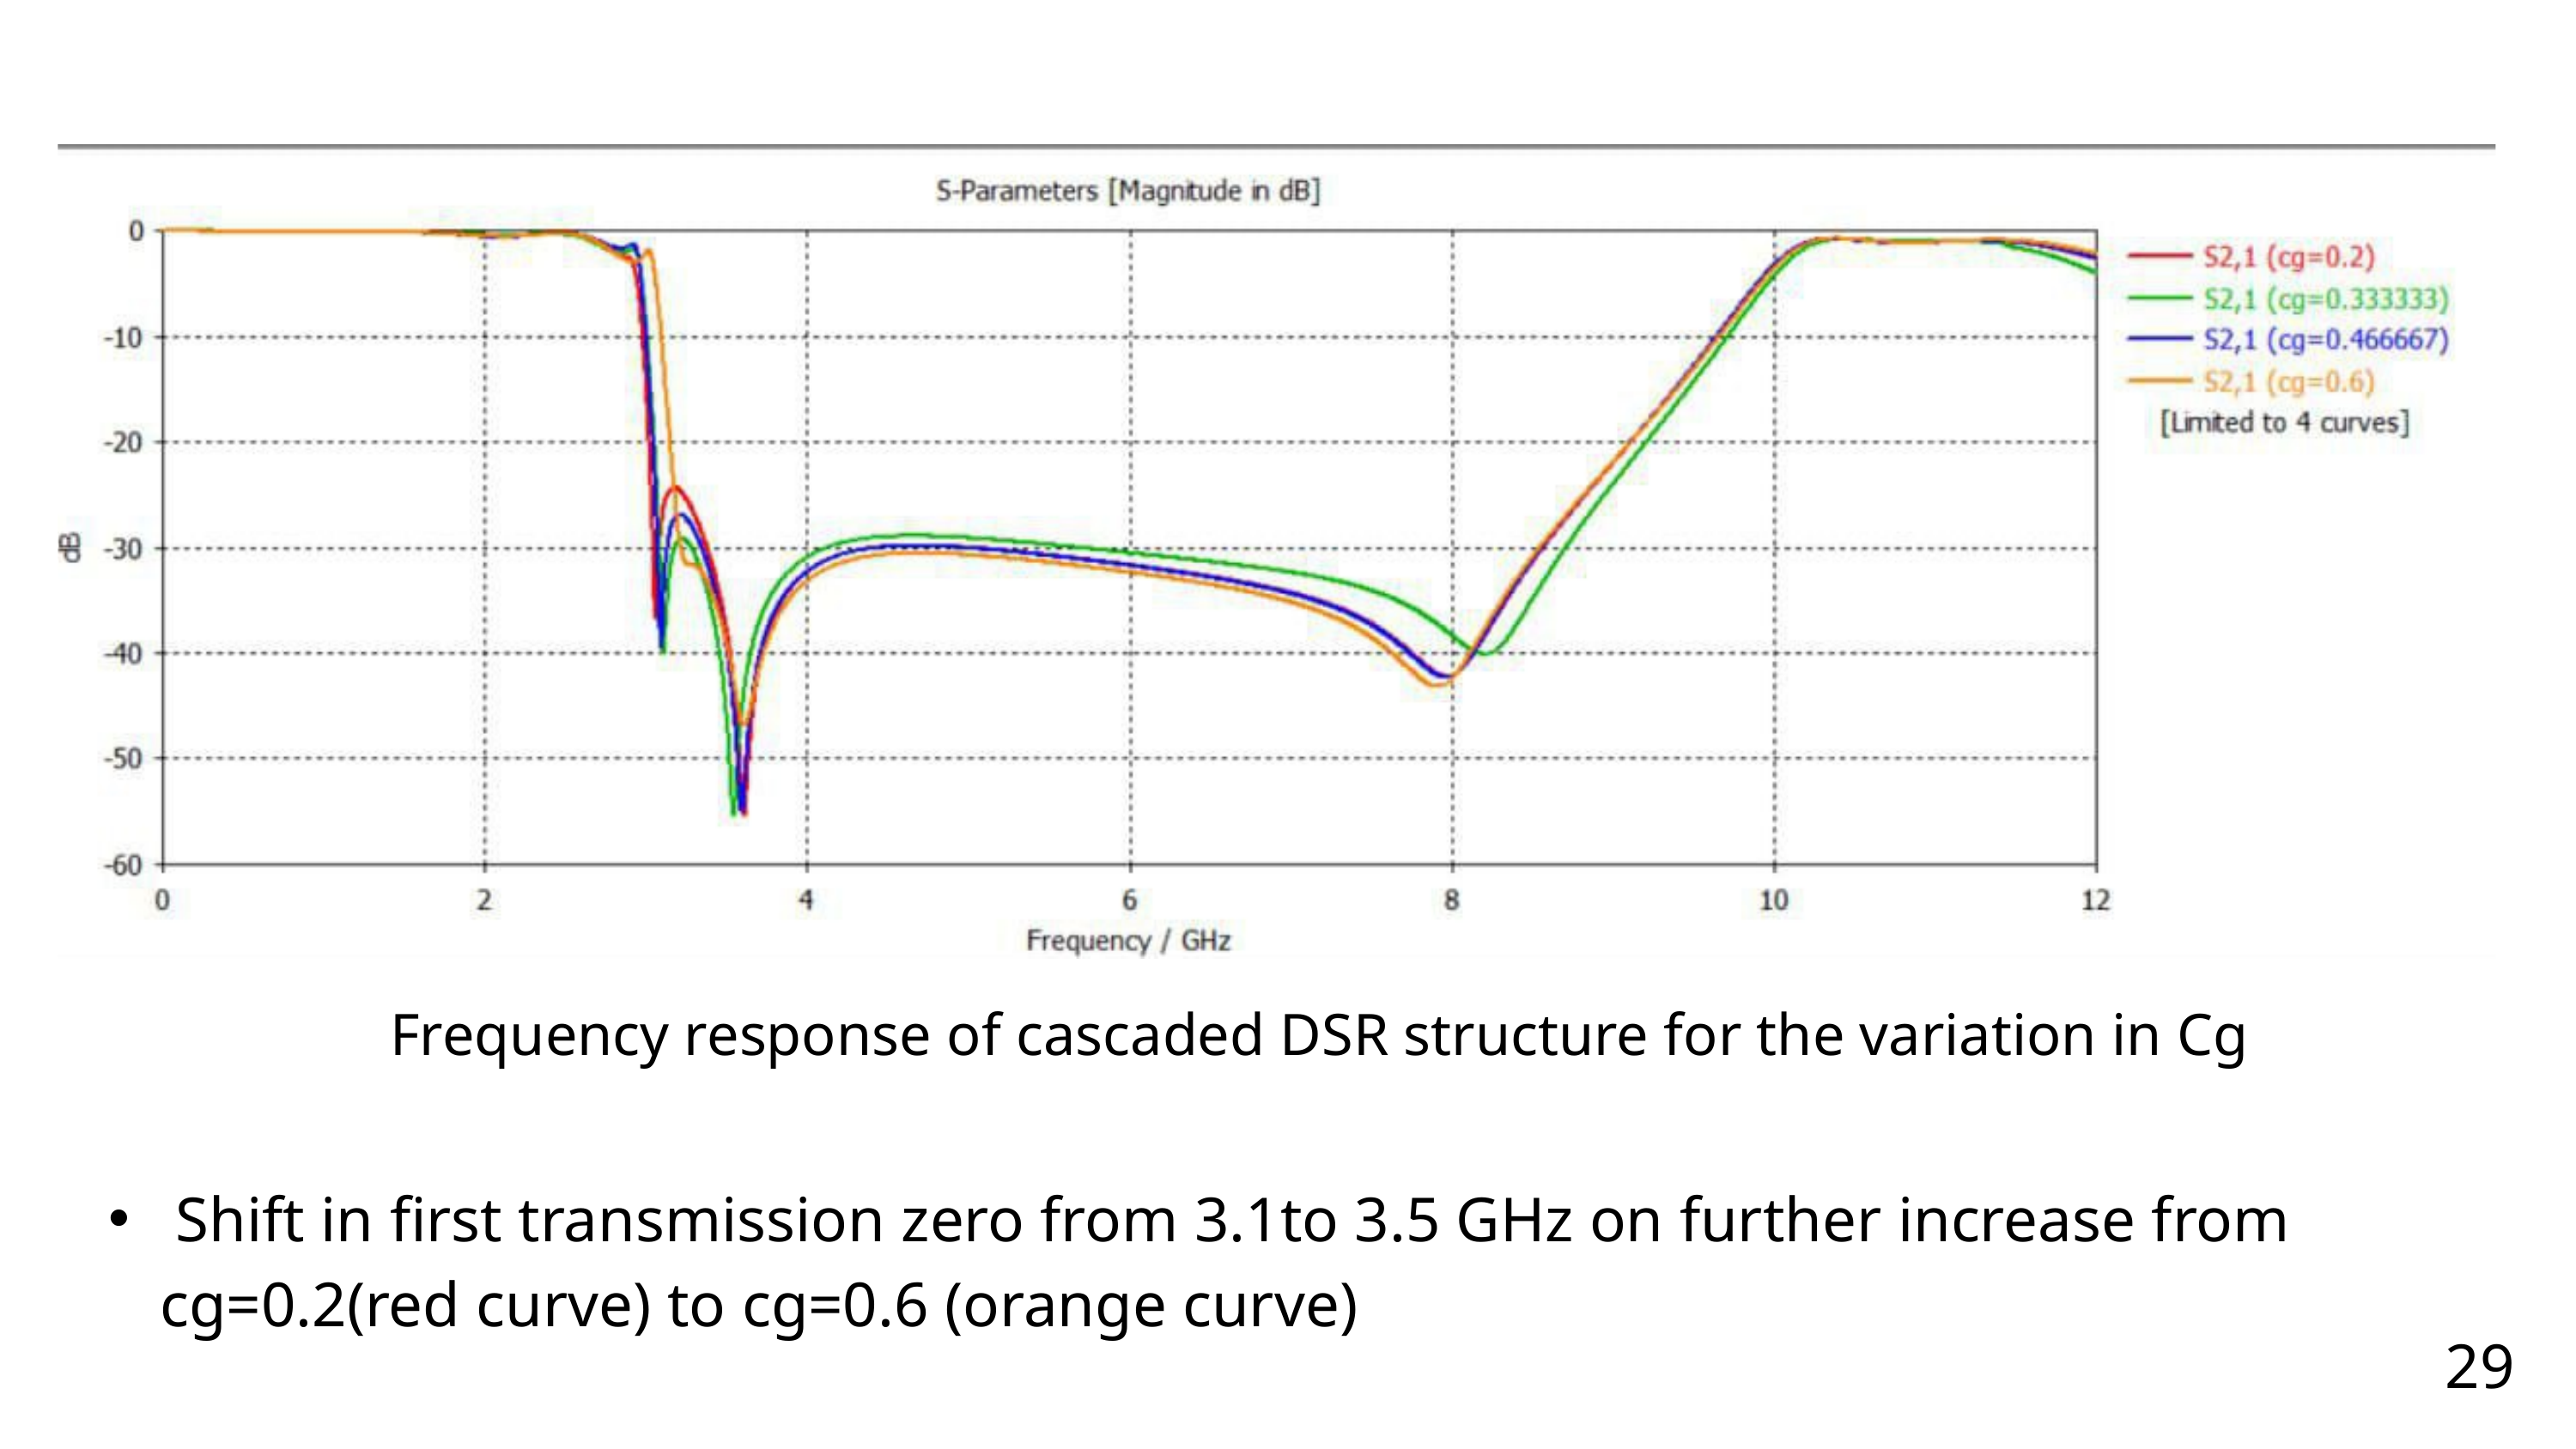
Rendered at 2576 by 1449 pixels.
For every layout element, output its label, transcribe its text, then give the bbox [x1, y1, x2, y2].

text_box [58, 144, 2496, 959]
text_box Shift in first transmission zero from 3.1to 3.5 GHz on further increase from cg=0.2(red curve) to cg=0.6 (orange curve) [56, 1168, 2488, 1339]
text_box 29 [2407, 1315, 2553, 1401]
text_box Frequency response of cascaded DSR structure for the variation in Cg [144, 986, 2496, 1148]
